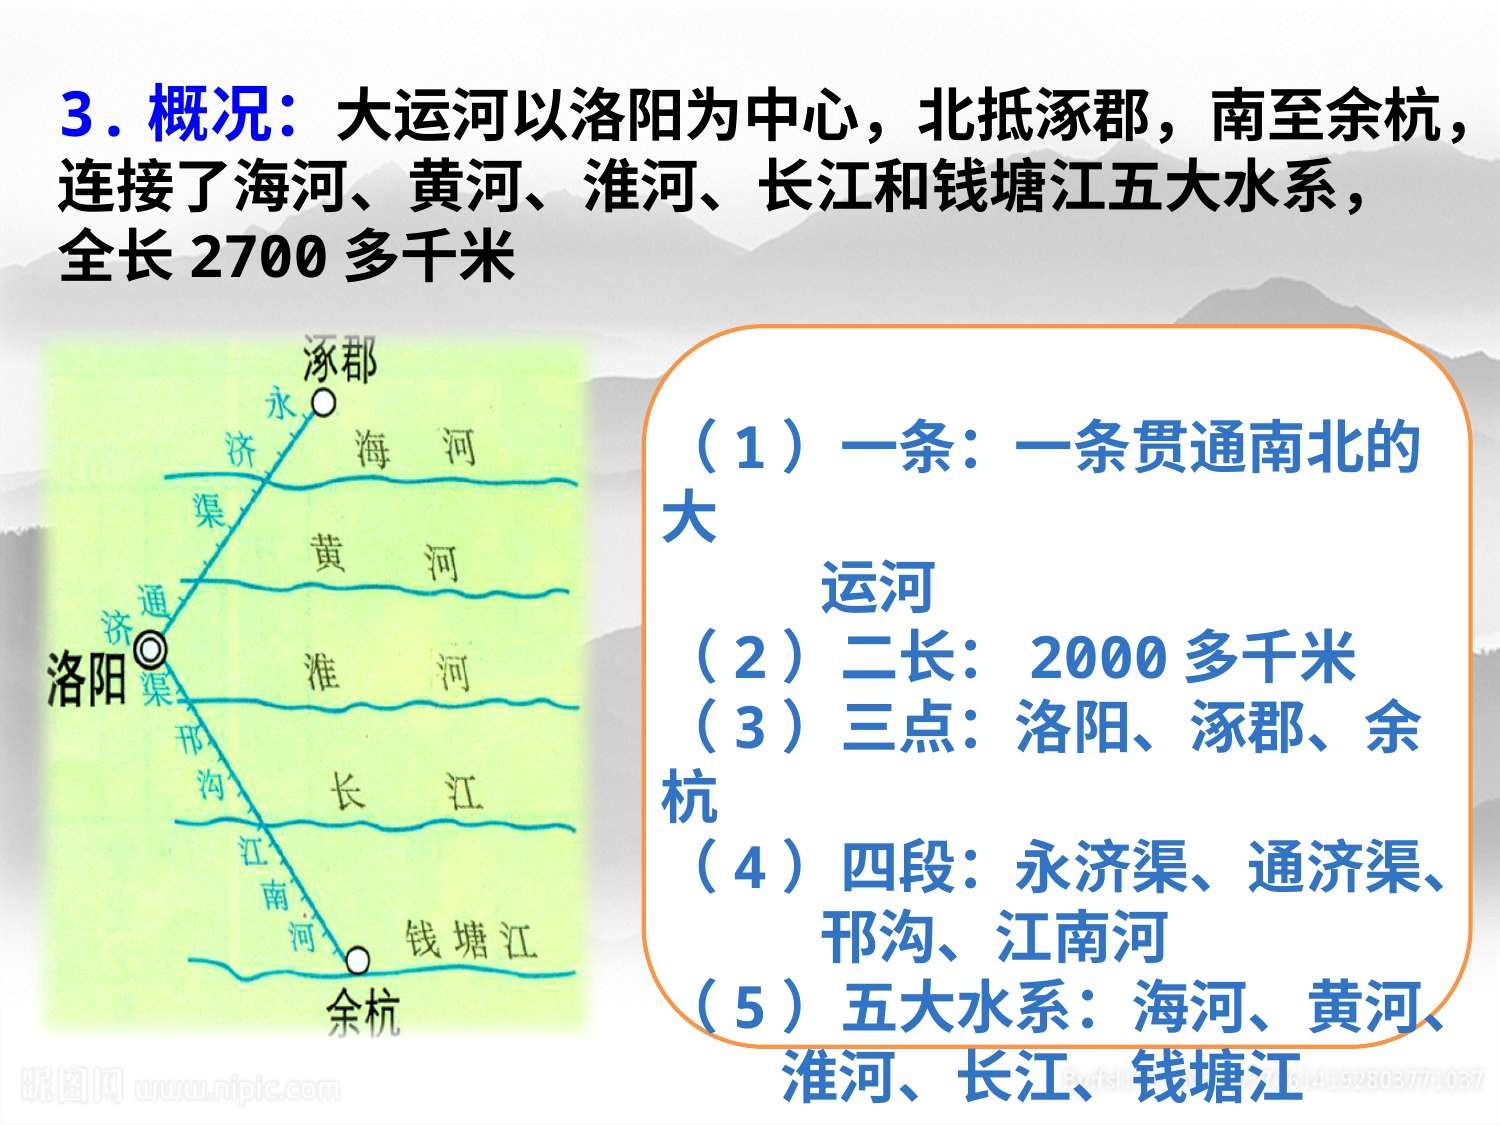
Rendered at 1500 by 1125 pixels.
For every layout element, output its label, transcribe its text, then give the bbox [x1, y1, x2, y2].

text_box [641, 417, 645, 956]
text_box 3.概况：大运河以洛阳为中心，北抵涿郡，南至余杭， 连接了海河、黄河、淮河、长江和钱塘江五大水系，全长2700多千米 [43, 66, 1459, 296]
text_box （1）一条：一条贯通南北的大 运河 （2）二长：2000多千米 （3）三点：洛阳、涿郡、余杭 （4）四段：永济渠、通济渠、 邗沟、江南河 （5）五大水系：海河、黄河、 淮河、长江、钱塘江 [645, 402, 1492, 1118]
picture [26, 322, 605, 1047]
text_box [649, 324, 1465, 402]
